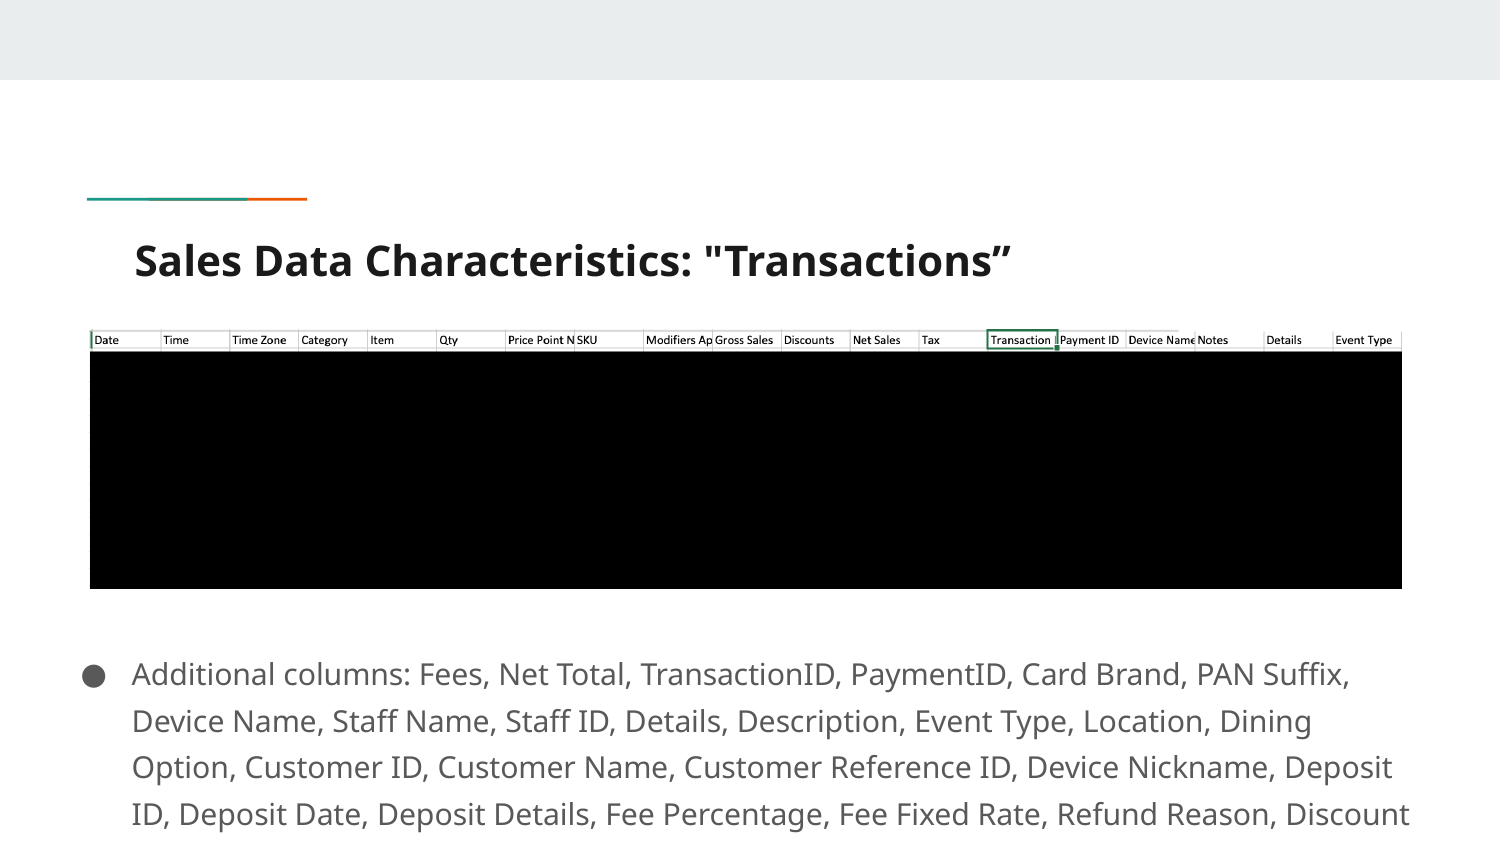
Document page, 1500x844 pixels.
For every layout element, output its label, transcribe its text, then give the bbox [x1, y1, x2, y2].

list Additional columns: Fees, Net Total, TransactionID, PaymentID, Card Brand, PAN Suffix, Device Name, Staff Name, Staff ID, Details, Description, Event Type, Location, Dining Option, Customer ID, Customer Name, Customer Reference ID, Device Nickname, Deposit ID, Deposit Date, Deposit Details, Fee Percentage, Fee Fixed Rate, Refund Reason, Discount Name, Transaction Status [44, 632, 1427, 844]
picture [89, 328, 1403, 590]
title Sales Data Characteristics: "Transactions” [119, 216, 1381, 305]
